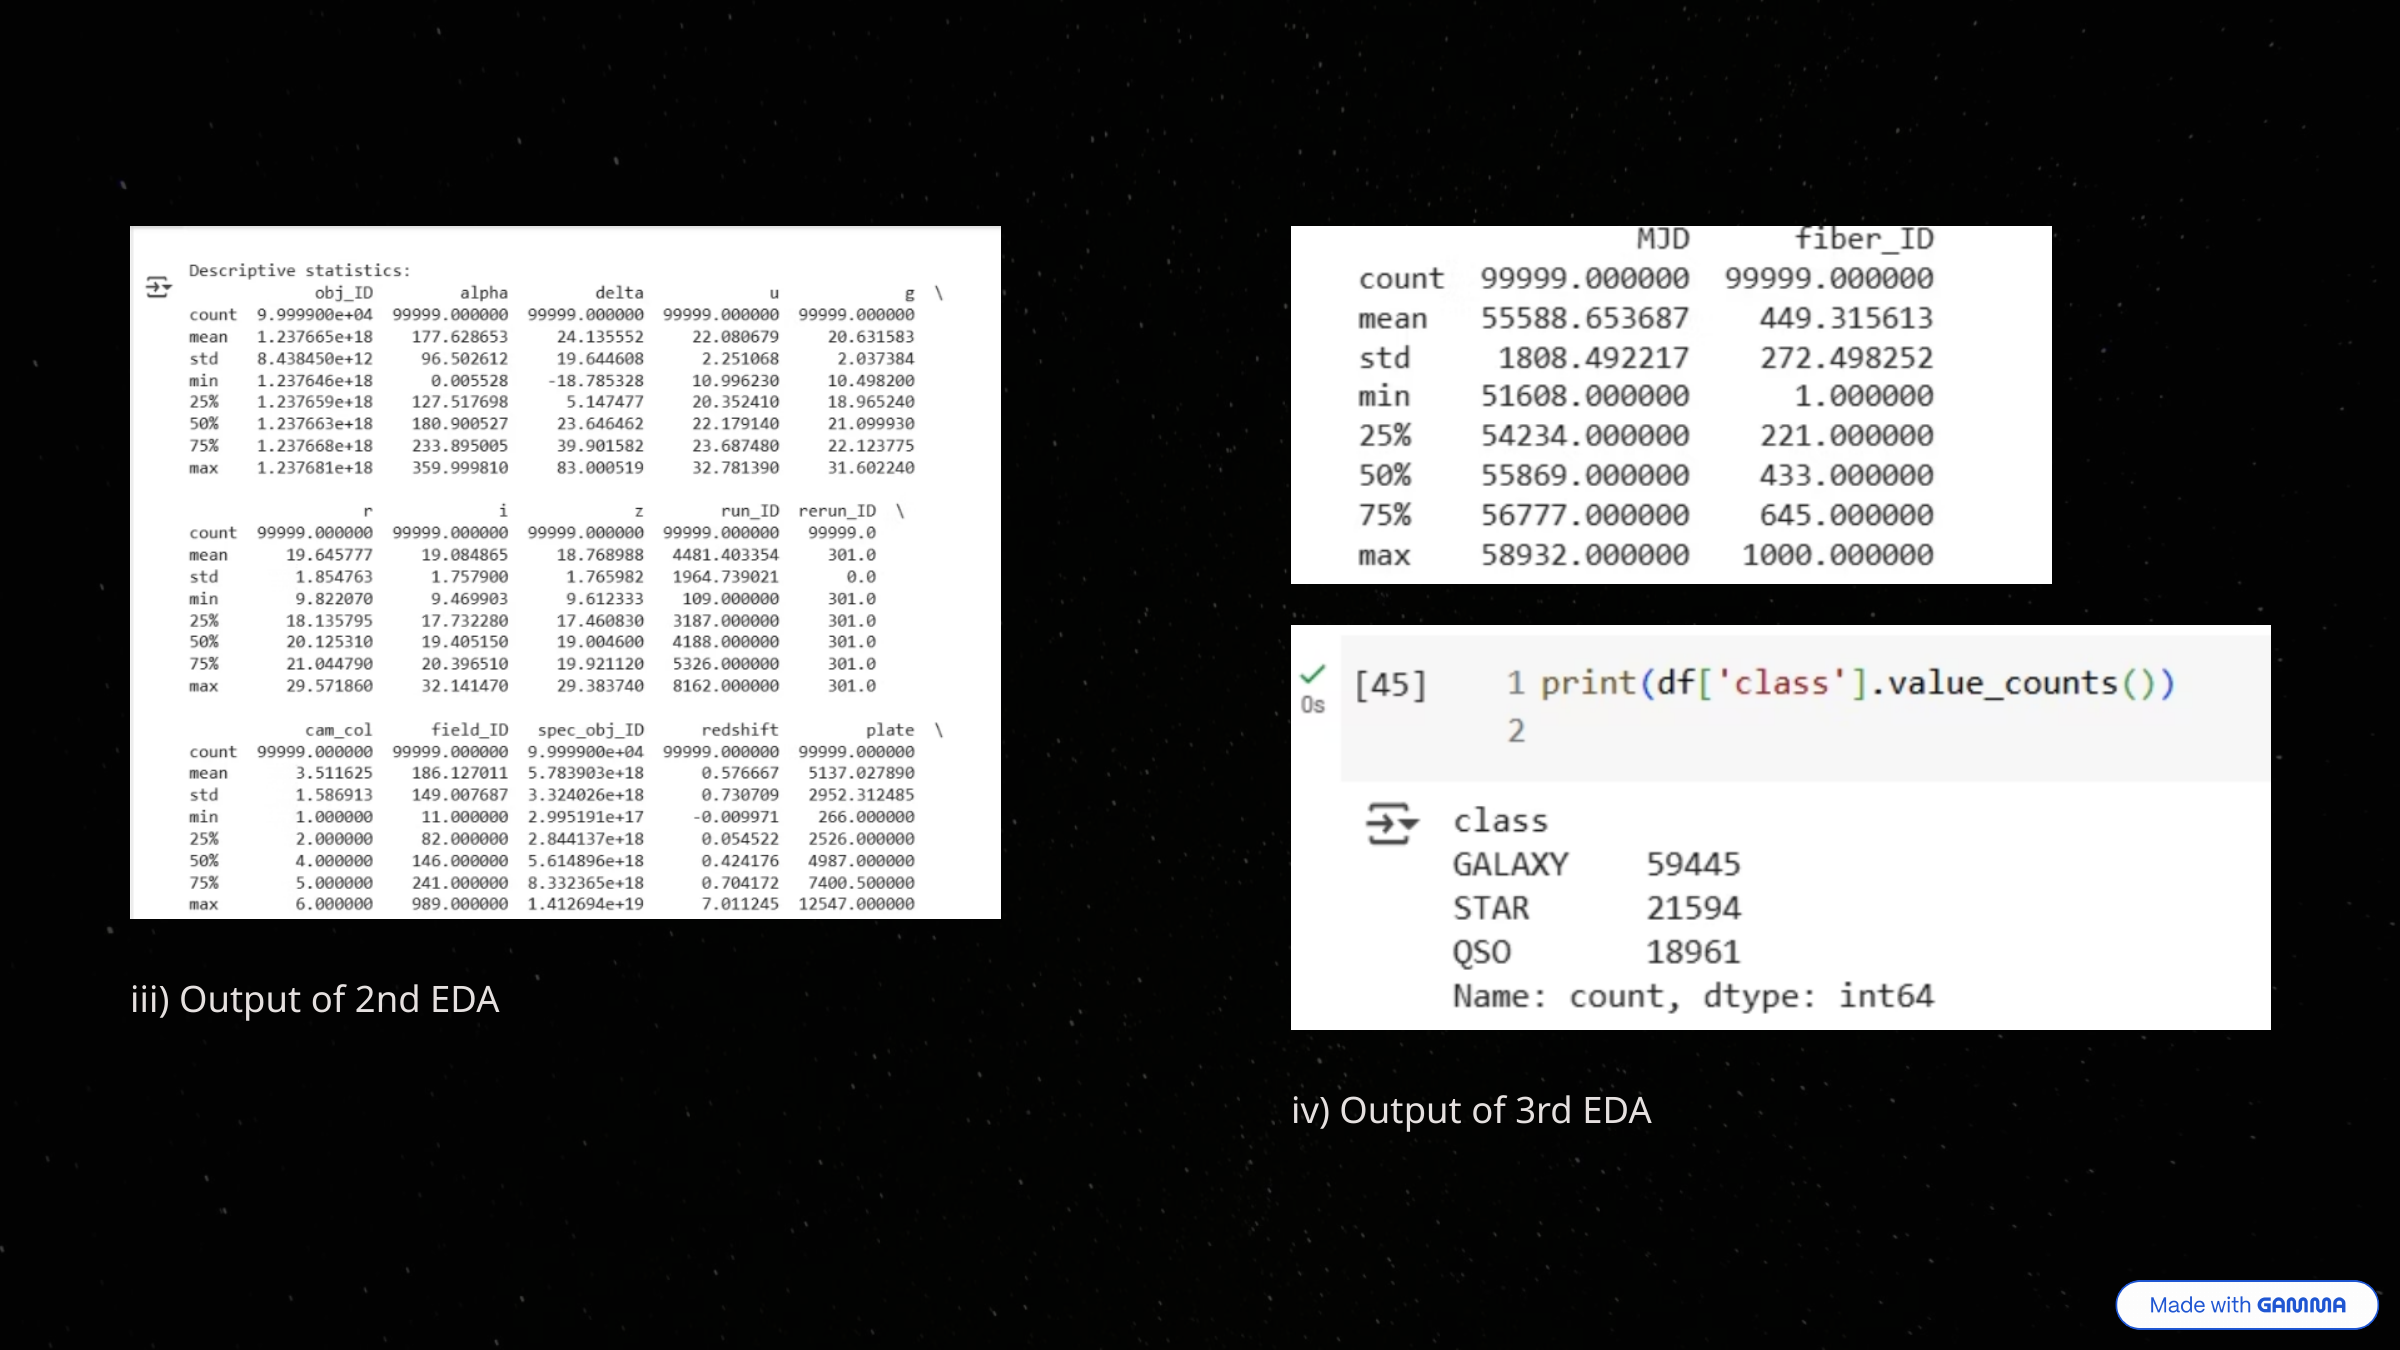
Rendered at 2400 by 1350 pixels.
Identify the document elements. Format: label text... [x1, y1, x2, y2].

text_box iv) Output of 3rd EDA [1291, 1071, 2271, 1132]
picture [0, 0, 2400, 1350]
text_box iii) Output of 2nd EDA [130, 960, 1200, 1020]
